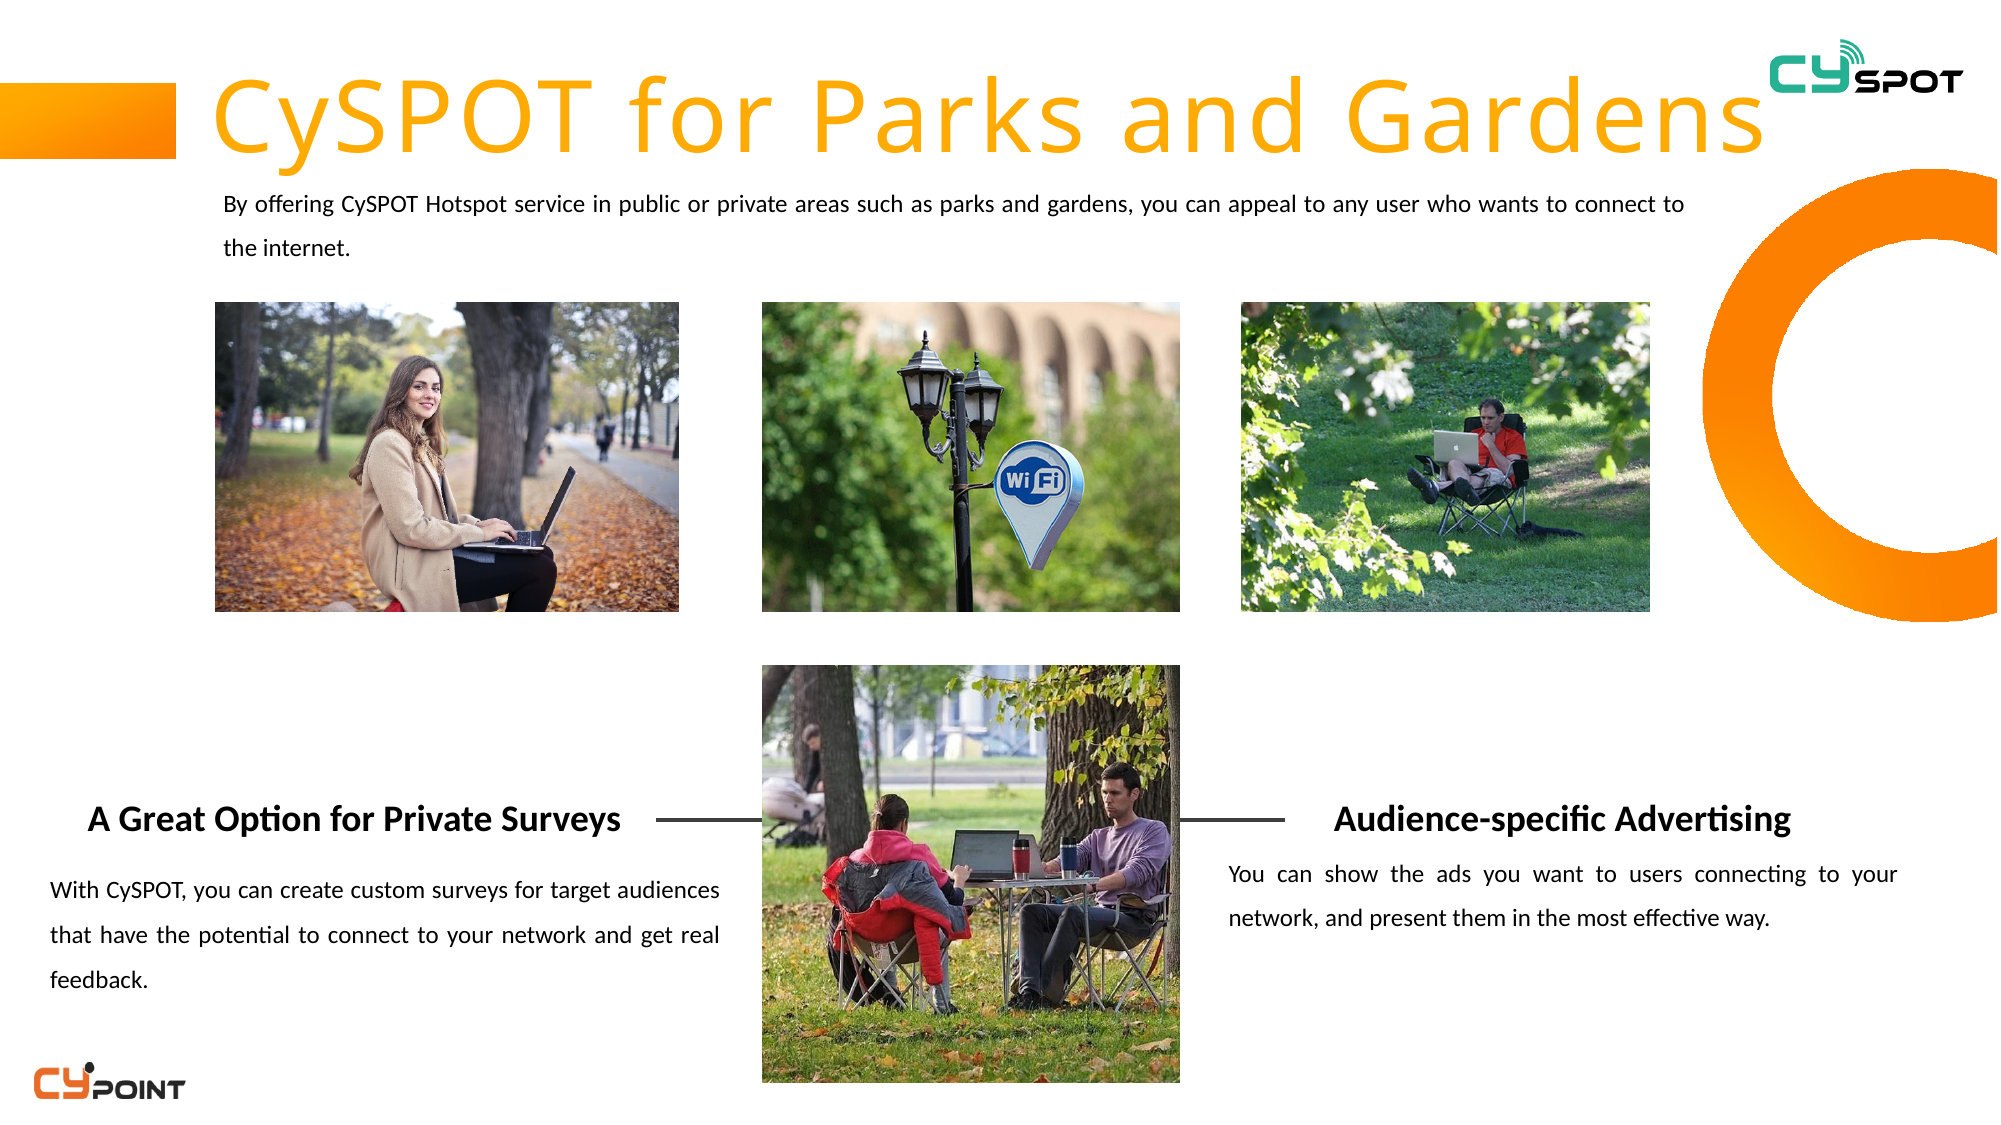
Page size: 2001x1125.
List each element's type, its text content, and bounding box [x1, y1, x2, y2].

text_box A Great Option for Private Surveys [0, 791, 637, 852]
text_box [1702, 169, 1998, 622]
text_box [34, 1062, 186, 1099]
text_box You can show the ads you want to users connecting to your network, and present them in the most effective way. [1213, 834, 1915, 940]
picture [214, 302, 679, 612]
text_box [0, 83, 176, 159]
picture [1241, 302, 1650, 612]
picture [762, 302, 1180, 612]
title CySPOT for Parks and Gardens [208, 50, 1879, 241]
text_box [1769, 39, 1964, 93]
text_box With CySPOT, you can create custom surveys for target audiences that have the potential to connect to your network and get real feedback. [35, 851, 736, 1001]
picture [762, 665, 1180, 1083]
text_box Audience-specific Advertising [1318, 791, 1867, 834]
text_box By offering CySPOT Hotspot service in public or private areas such as parks and gardens, you can appeal to any user who wants to connect to the internet. [208, 164, 1703, 270]
